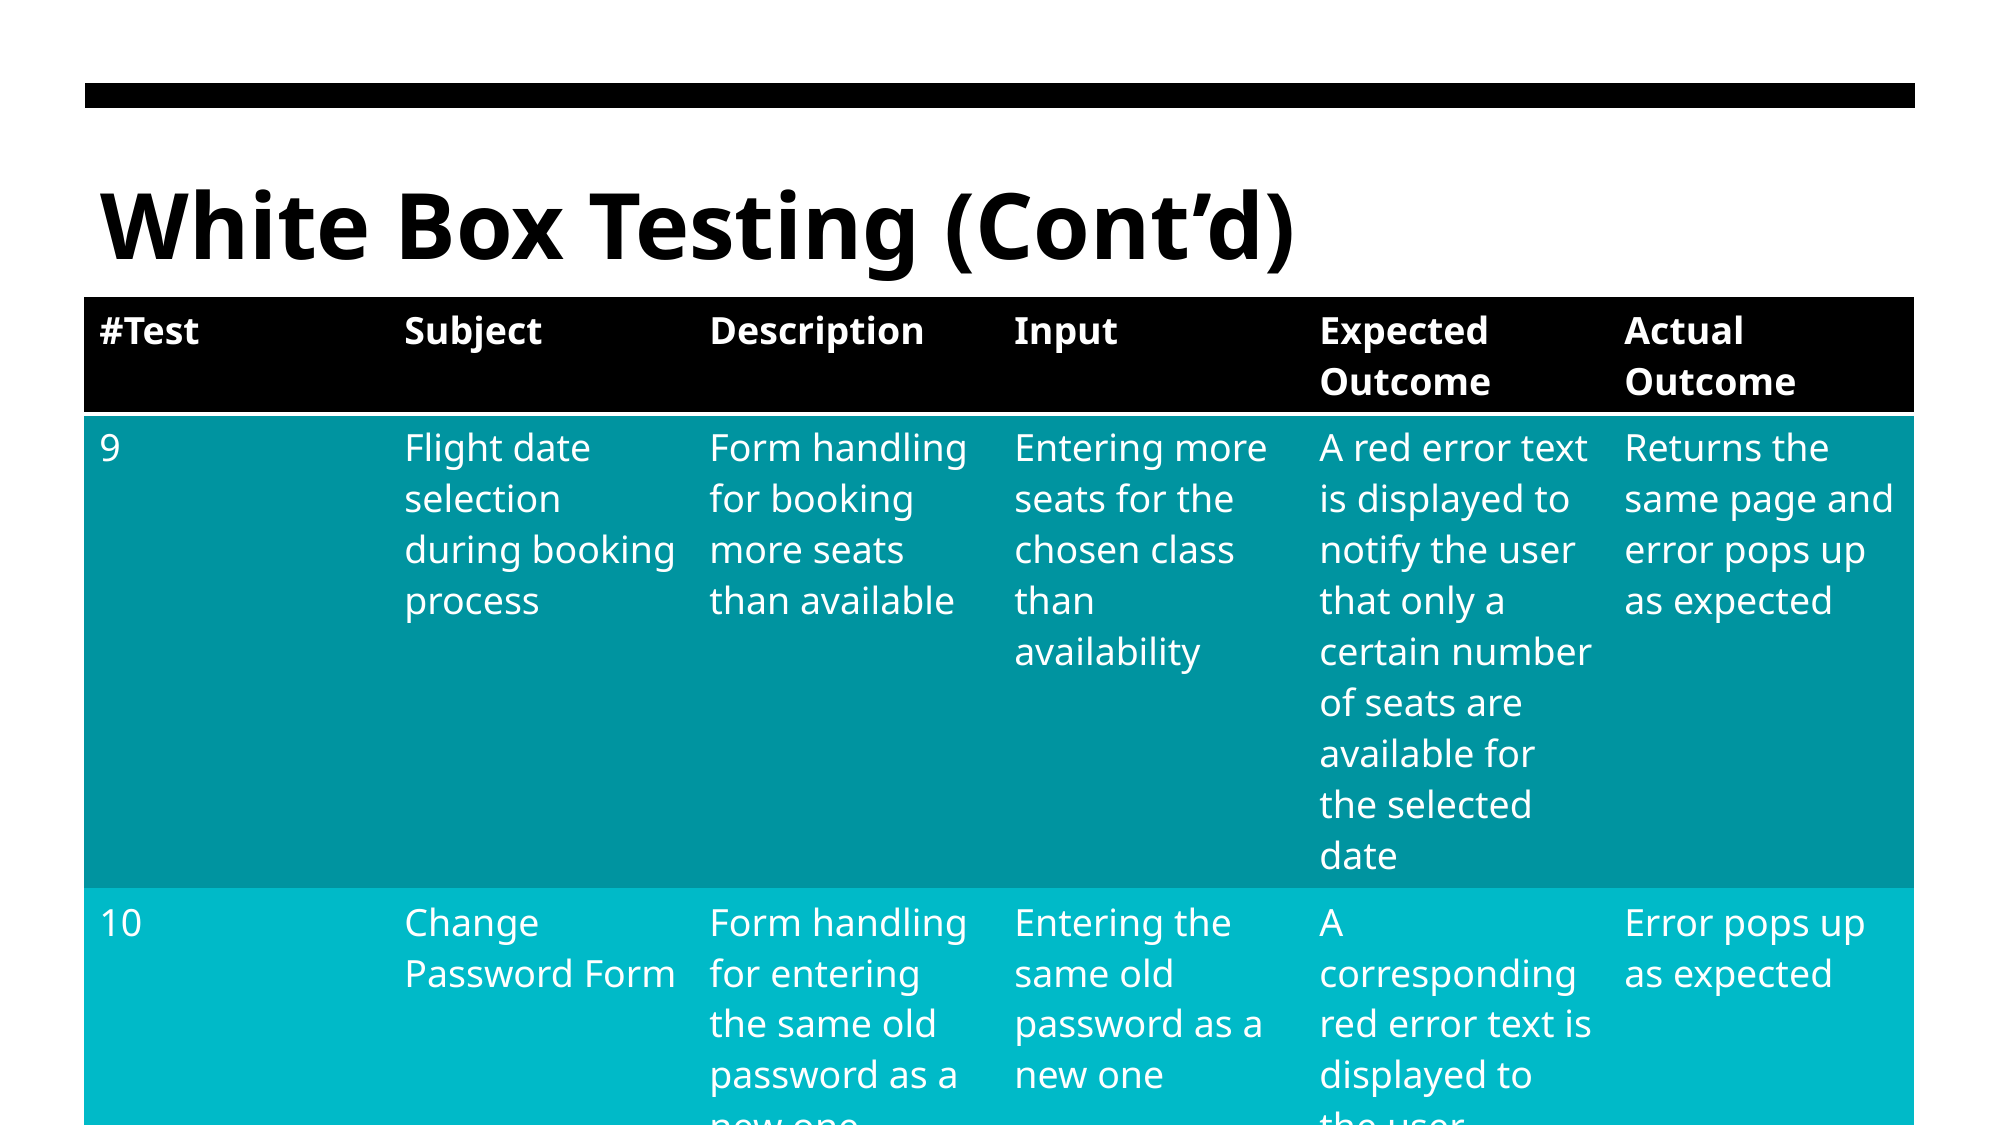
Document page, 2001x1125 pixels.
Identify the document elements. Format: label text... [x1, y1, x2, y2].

table_cell A corresponding red error text is displayed to the user [1304, 888, 1609, 1125]
table_header Subject [389, 297, 694, 412]
table_header #Test [84, 297, 389, 412]
table_cell A red error text is displayed to notify the user that only a certain number of seats are available for the selected date [1304, 416, 1609, 888]
title White Box Testing (Cont’d) [85, 160, 1916, 401]
table_cell Form handling for entering the same old password as a new one [694, 888, 999, 1125]
table_cell Flight date selection during booking process [389, 416, 694, 888]
table_header Actual Outcome [1609, 297, 1914, 412]
table_cell 9 [84, 416, 389, 888]
table_cell Entering more seats for the chosen class than availability [999, 416, 1304, 888]
table_cell 10 [84, 888, 389, 1125]
table_cell Form handling for booking more seats than available [694, 416, 999, 888]
table_header Input [999, 297, 1304, 412]
table_cell Returns the same page and error pops up as expected [1609, 416, 1914, 888]
table_cell Entering the same old password as a new one [999, 888, 1304, 1125]
table_header Expected Outcome [1304, 297, 1609, 412]
table_header Description [694, 297, 999, 412]
table_cell Change Password Form [389, 888, 694, 1125]
table_cell Error pops up as expected [1609, 888, 1914, 1125]
